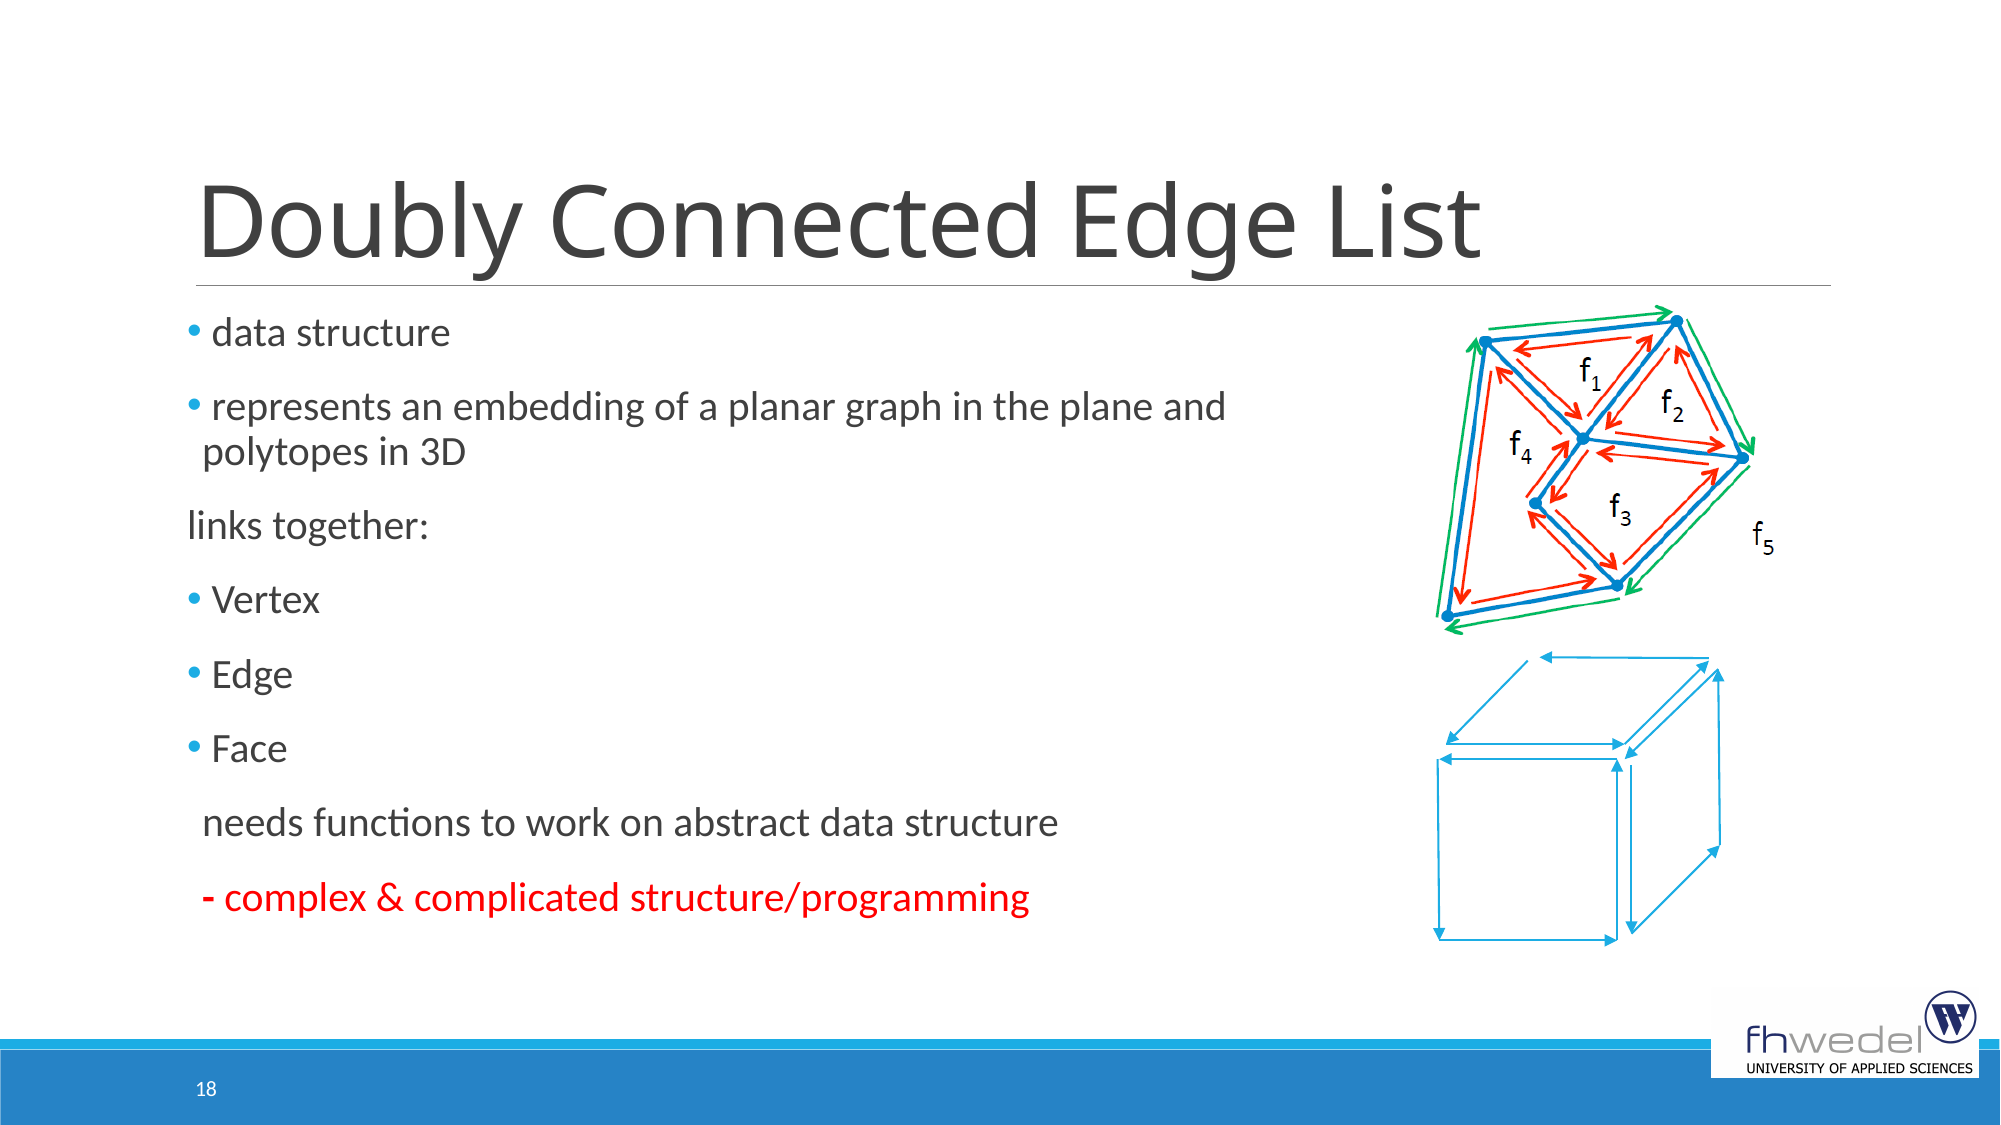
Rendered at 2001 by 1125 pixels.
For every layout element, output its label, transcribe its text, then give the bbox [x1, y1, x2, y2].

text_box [1717, 768, 1721, 841]
picture [1711, 987, 1979, 1078]
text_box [1639, 844, 1721, 935]
title Doubly Connected Edge List [180, 47, 1830, 285]
slide_number 18 [180, 1057, 396, 1118]
list data structure represents an embedding of a planar graph in the plane and polytopes in 3D links together: Vertex Edge Face needs functions to work on abstract data structure - complex & complicated structure/programming [187, 302, 1307, 963]
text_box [1445, 660, 1529, 743]
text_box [1624, 660, 1710, 667]
picture [1427, 302, 1779, 642]
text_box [1624, 668, 1719, 760]
